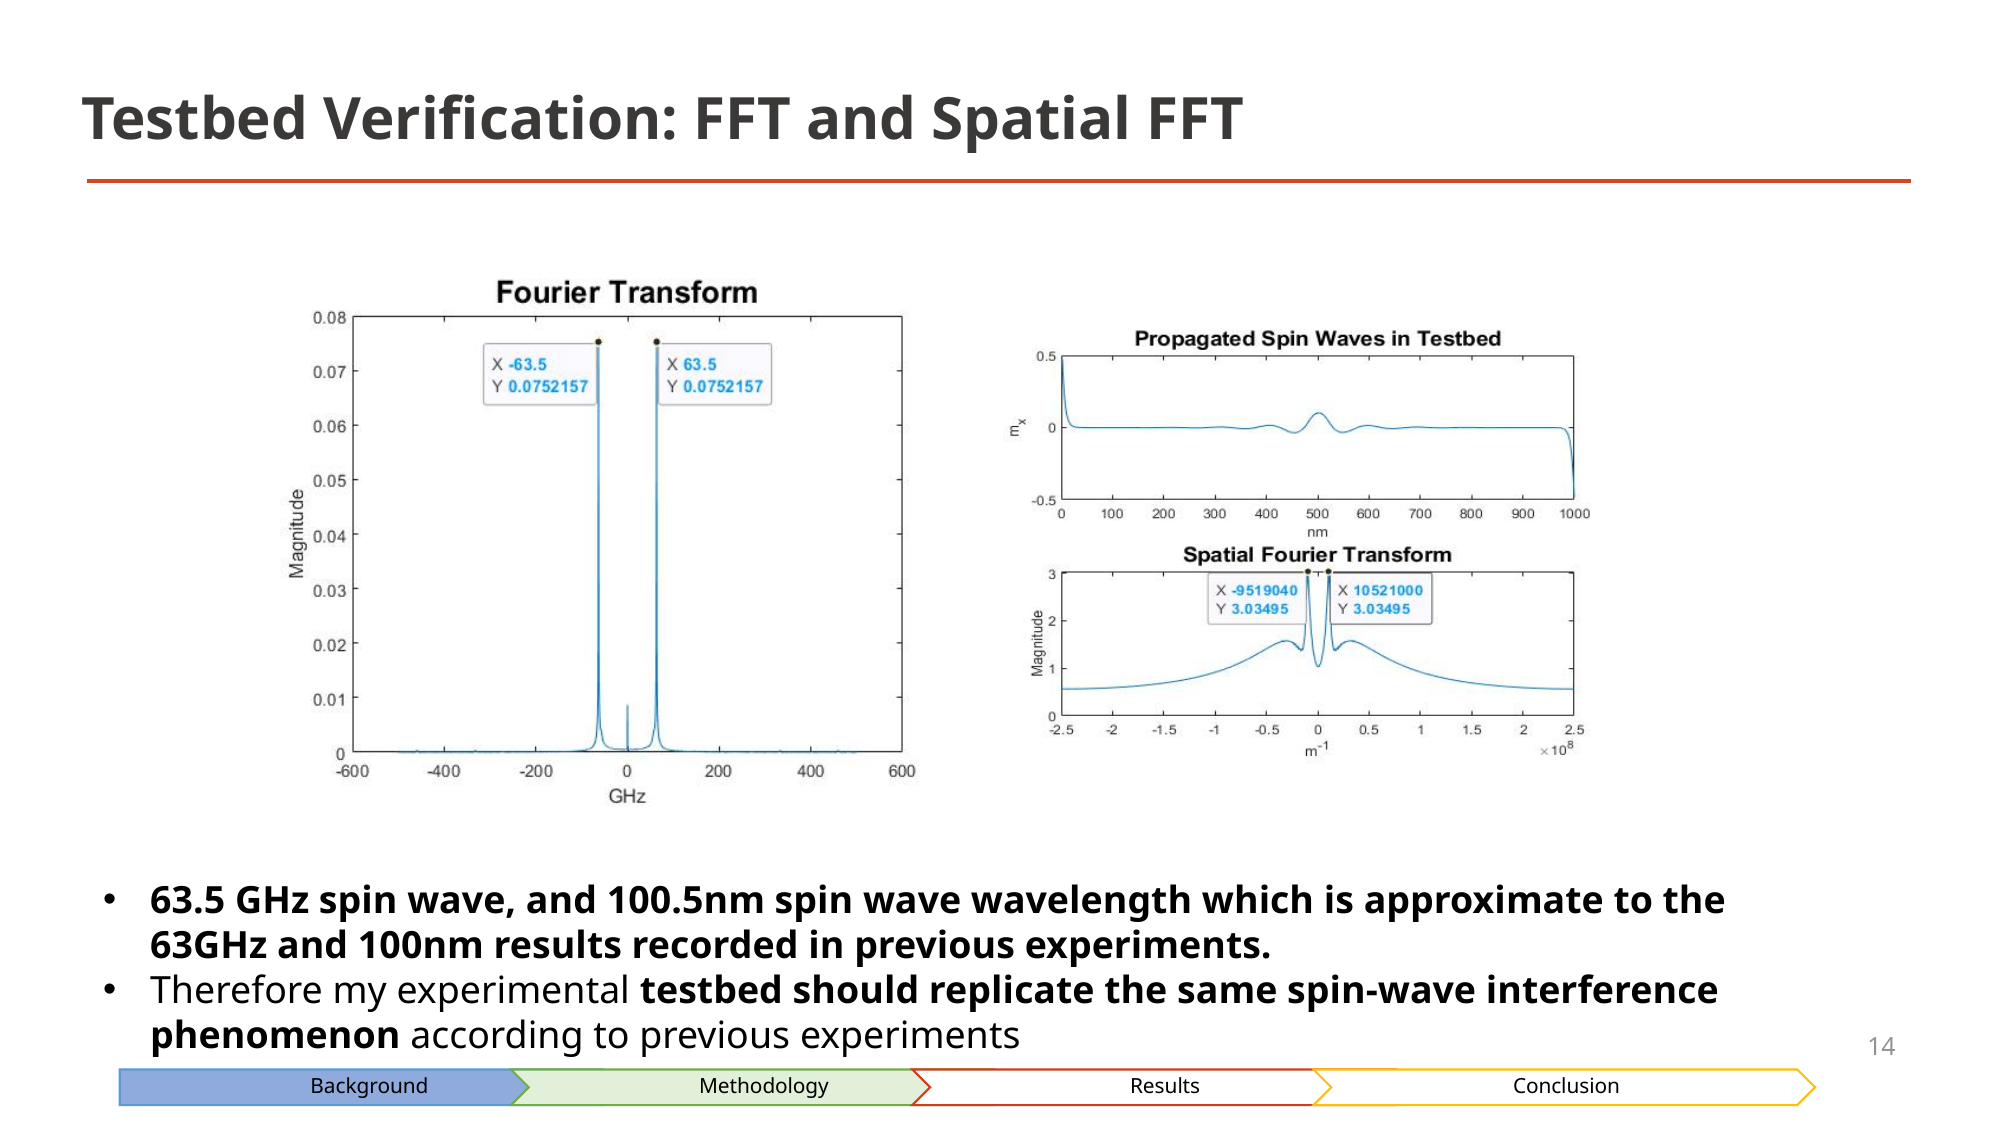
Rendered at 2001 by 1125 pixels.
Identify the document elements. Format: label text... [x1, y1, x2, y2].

slide_number 14 [1373, 1017, 1911, 1078]
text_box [109, 1069, 1816, 1106]
text_box 63.5 GHz spin wave, and 100.5nm spin wave wavelength which is approximate to the 63GHz and 100nm results recorded in previous experiments. Therefore my experimental testbed should replicate the same spin-wave interference phenomenon according to previous experiments [88, 868, 1805, 1064]
picture [260, 268, 970, 812]
picture [975, 312, 1637, 768]
title Testbed Verification: FFT and Spatial FFT [66, 73, 1907, 165]
